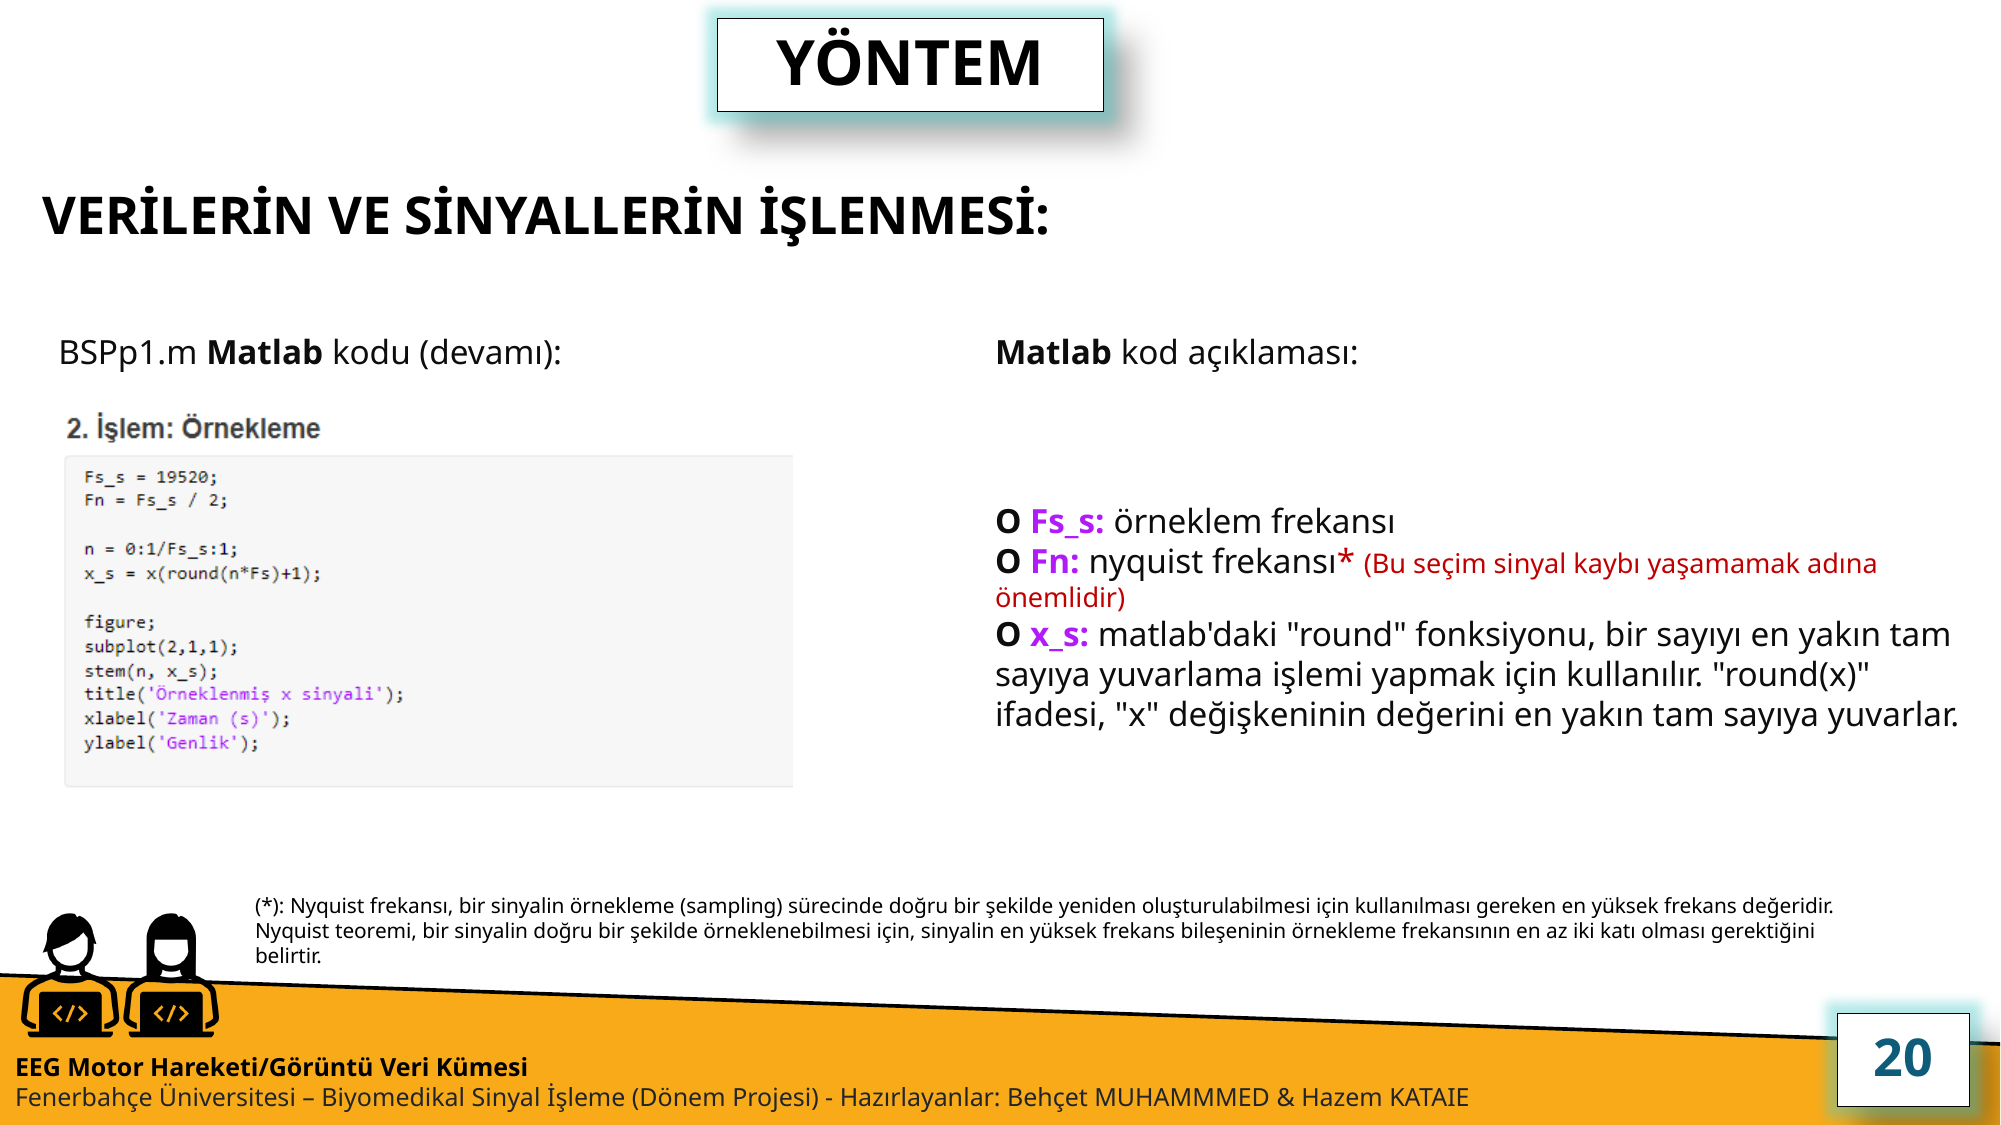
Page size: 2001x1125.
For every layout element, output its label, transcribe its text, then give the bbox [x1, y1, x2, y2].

picture [0, 900, 241, 1040]
text_box yöntem [717, 18, 1104, 112]
text_box Matlab kod açıklaması: [979, 301, 1423, 401]
text_box (*): Nyquist frekansı, bir sinyalin örnekleme (sampling) sürecinde doğru bir şekilde yeniden oluşturulabilmesi için kullanılması gereken en yüksek frekans değeridir. Nyquist teoremi, bir sinyalin doğru bir şekilde örneklenebilmesi için, sinyalin en yüksek frekans bileşeninin örnekleme frekansının en az iki katı olması gerektiğini belirtir. [240, 885, 1889, 975]
text_box 20 [1837, 1013, 1970, 1107]
text_box BSPp1.m Matlab kodu (devamı): [42, 301, 646, 401]
text_box Verilerin ve sinyallerin işlenmesi: [27, 171, 1157, 265]
footer EEG Motor Hareketi/Görüntü Veri Kümesi Fenerbahçe Üniversitesi – Biyomedikal Sinyal İşleme (Dönem Projesi) - Hazırlayanlar: Behçet MUHAMMMED & Hazem KATAIE [0, 1044, 1523, 1118]
picture [43, 401, 793, 802]
text_box O Fs_s: örneklem frekansı O Fn: nyquist frekansı* (Bu seçim sinyal kaybı yaşamamak adına önemlidir) O x_s: matlab'daki "round" fonksiyonu, bir sayıyı en yakın tam sayıya yuvarlama işlemi yapmak için kullanılır. "round(x)" ifadesi, "x" değişkeninin değerini en yakın tam sayıya yuvarlar. [980, 493, 1984, 740]
